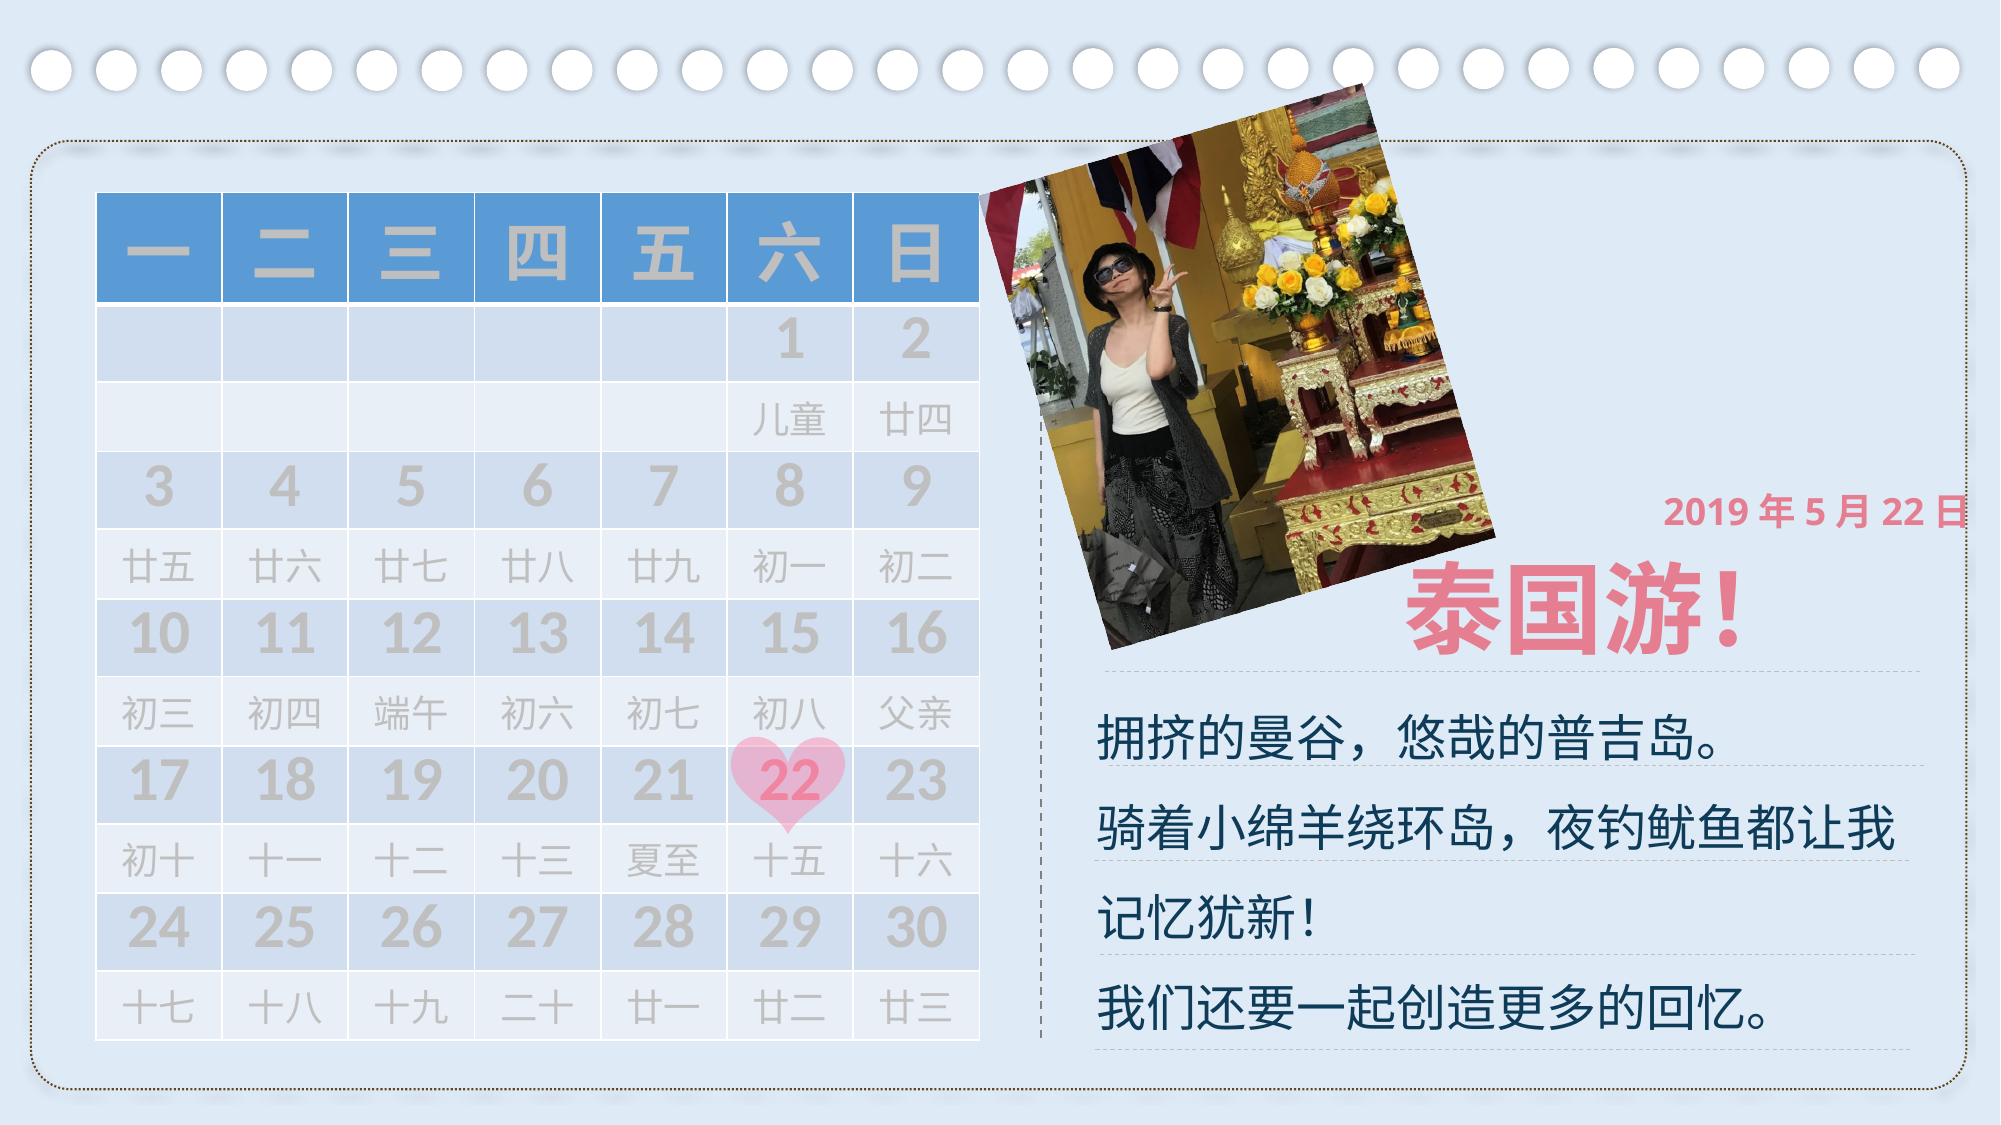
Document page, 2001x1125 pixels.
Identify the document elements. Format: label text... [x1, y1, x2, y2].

text_box [1787, 46, 1831, 90]
text_box [811, 48, 854, 92]
text_box [1006, 48, 1050, 92]
text_box [550, 48, 594, 92]
text_box [1201, 47, 1245, 91]
text_box [355, 49, 399, 92]
text_box [1071, 47, 1115, 91]
text_box [680, 49, 724, 92]
text_box [485, 49, 529, 92]
text_box [1527, 47, 1571, 91]
text_box [29, 49, 73, 92]
text_box [1396, 47, 1440, 91]
text_box [1331, 47, 1375, 88]
text_box [160, 49, 204, 93]
text_box [1722, 47, 1766, 91]
text_box [1852, 46, 1896, 90]
text_box [225, 49, 269, 92]
text_box [876, 48, 920, 92]
text_box [420, 49, 464, 93]
text_box [29, 139, 1968, 1091]
text_box [1136, 47, 1180, 91]
text_box [729, 735, 846, 837]
text_box [290, 49, 334, 92]
text_box [94, 49, 138, 92]
picture [978, 84, 1495, 650]
text_box [615, 48, 659, 92]
text_box 2019年5月22日 [1648, 457, 1986, 540]
text_box [1462, 47, 1505, 91]
text_box [1917, 46, 1961, 90]
text_box [941, 49, 985, 92]
text_box 拥挤的曼谷，悠哉的普吉岛。 骑着小绵羊绕环岛，夜钓鱿鱼都让我记忆犹新！ 我们还要一起创造更多的回忆。 [1082, 668, 1936, 1044]
text_box [1592, 46, 1636, 90]
text_box 泰国游！ [1389, 538, 1972, 674]
text_box [1657, 46, 1701, 90]
text_box [745, 48, 789, 92]
text_box [1266, 47, 1310, 91]
